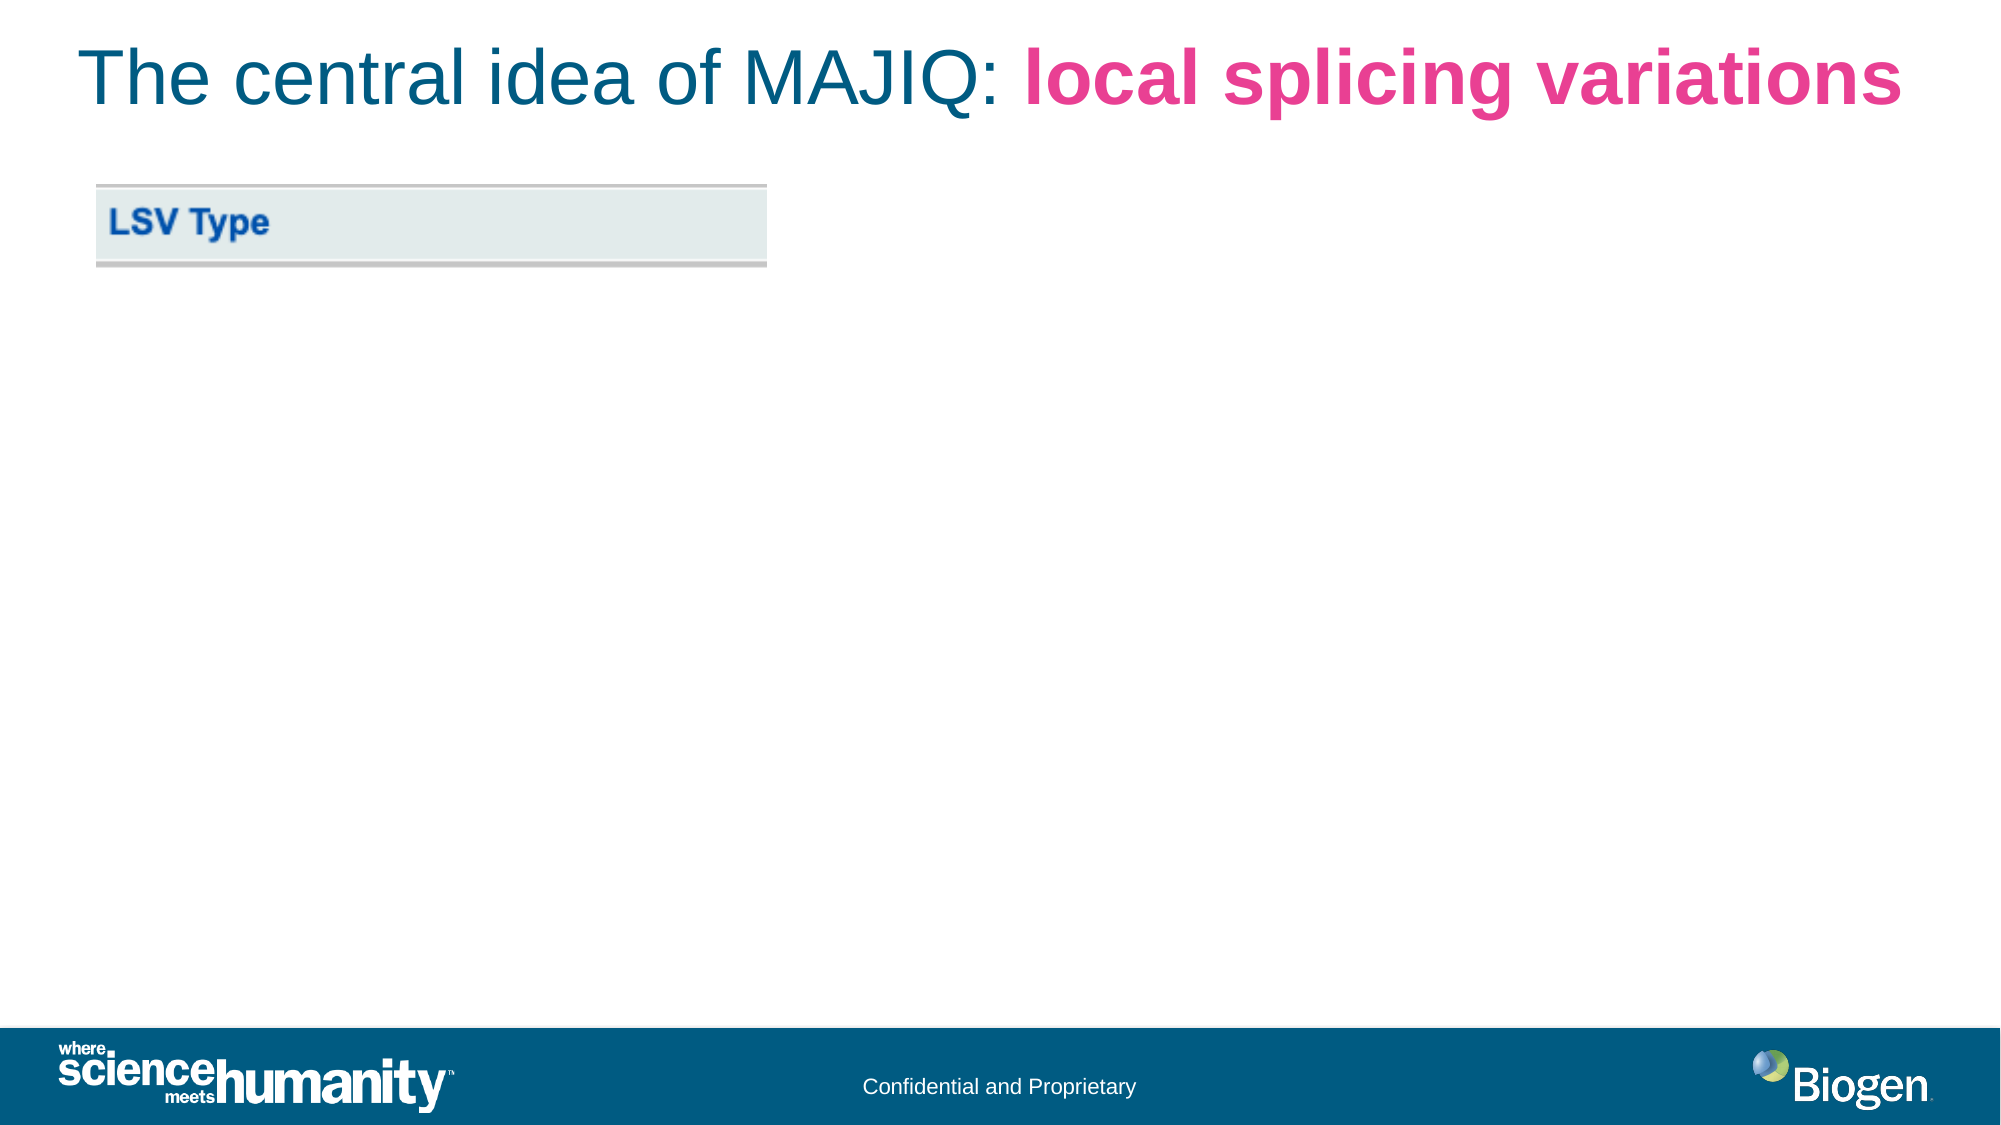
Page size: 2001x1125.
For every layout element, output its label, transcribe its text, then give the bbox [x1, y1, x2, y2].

picture [1858, 1075, 1879, 1090]
picture [1881, 1076, 1903, 1101]
title The central idea of MAJIQ: local splicing variations [62, 33, 1938, 146]
picture [1795, 1068, 1819, 1101]
picture [1857, 1091, 1880, 1110]
picture [1907, 1077, 1926, 1101]
picture [1832, 1077, 1854, 1101]
picture [1824, 1077, 1828, 1101]
picture [96, 184, 768, 274]
picture [1753, 1051, 1788, 1081]
